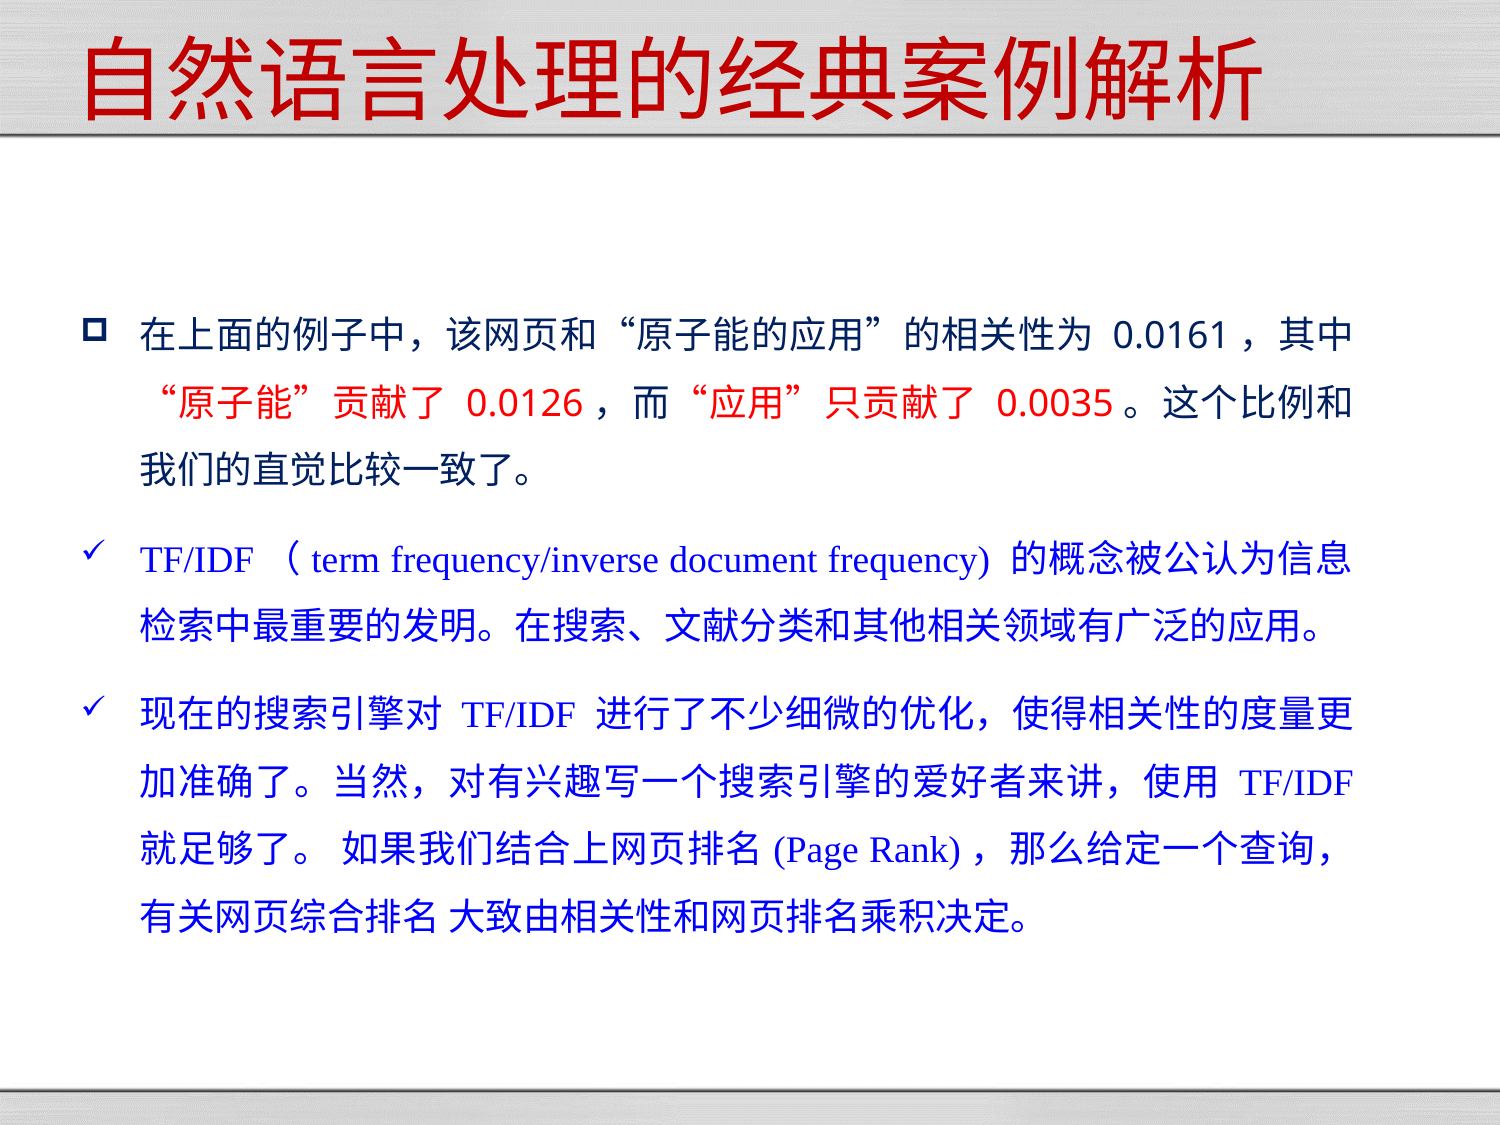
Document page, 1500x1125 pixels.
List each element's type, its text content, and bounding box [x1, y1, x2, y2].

text_box 自然语言处理的经典案例解析 [0, 14, 1360, 140]
list 在上面的例子中，该网页和“原子能的应用”的相关性为 0.0161，其中“原子能”贡献了 0.0126，而“应用”只贡献了 0.0035。这个比例和我们的直觉比较一致了。 TF/IDF（term frequency/inverse document frequency) 的概念被公认为信息检索中最重要的发明。在搜索、文献分类和其他相关领域有广泛的应用。 现在的搜索引擎对 TF/IDF 进行了不少细微的优化，使得相关性的度量更加准确了。当然，对有兴趣写一个搜索引擎的爱好者来讲，使用 TF/IDF 就足够了。 如果我们结合上网页排名(Page Rank)，那么给定一个查询，有关网页综合排名 大致由相关性和网页排名乘积决定。 [65, 281, 1369, 910]
picture [0, 0, 1500, 1125]
